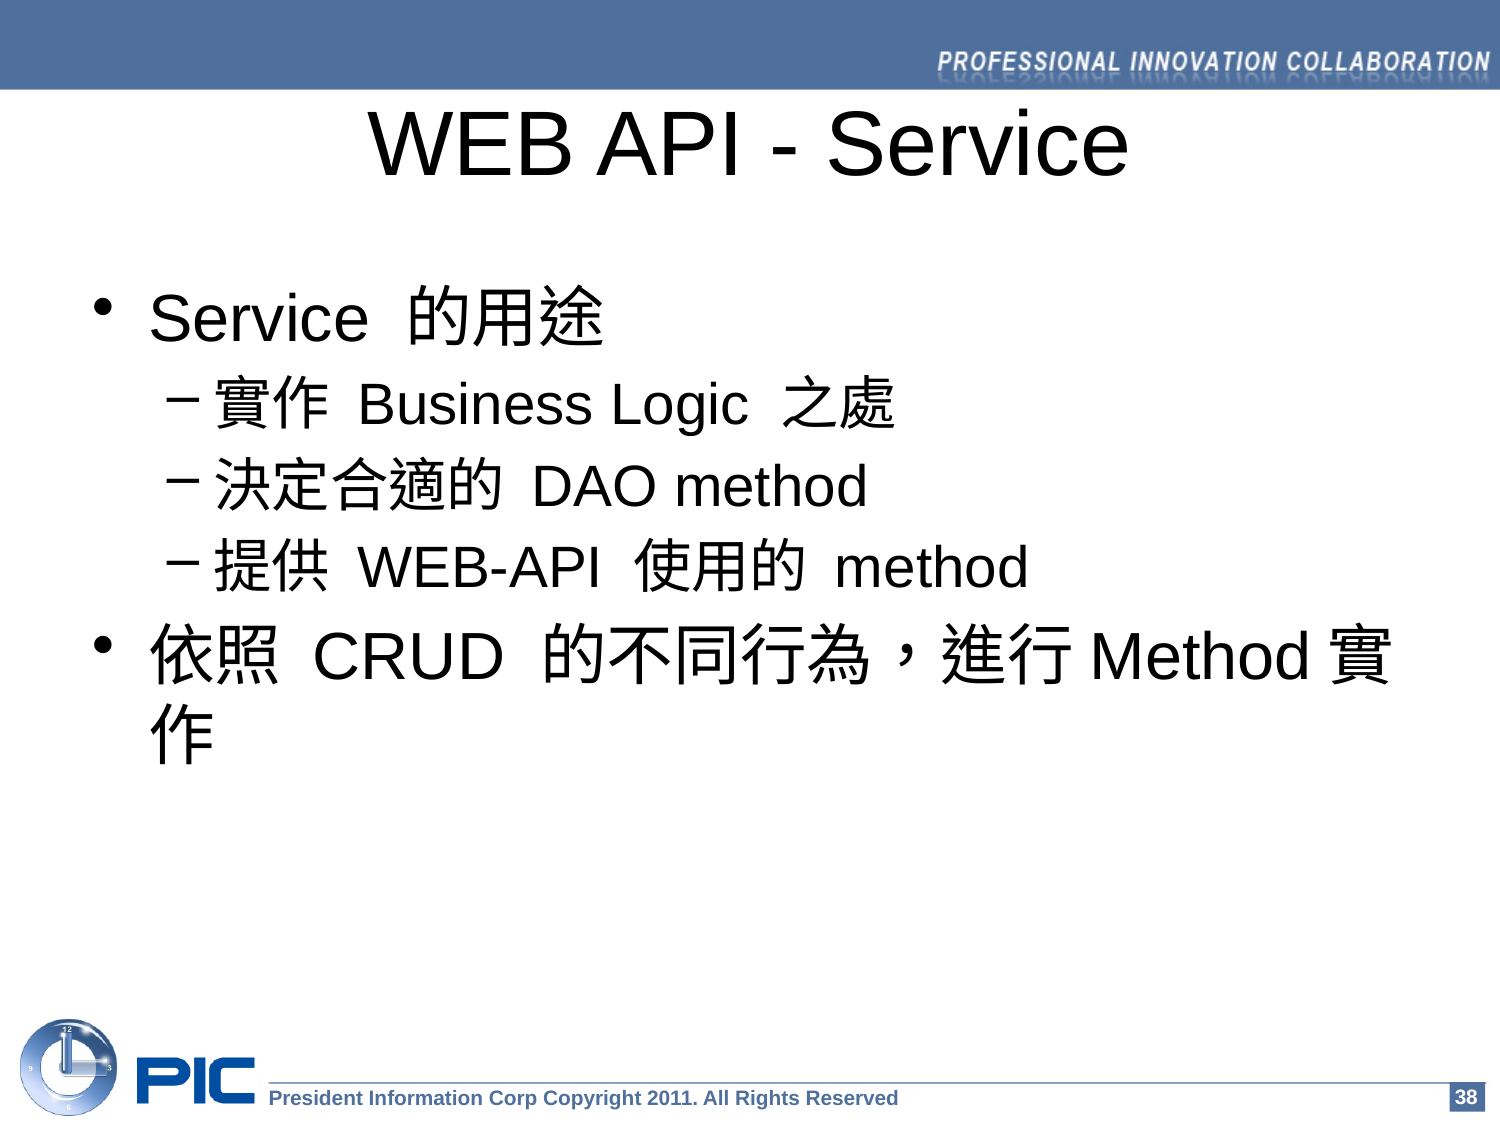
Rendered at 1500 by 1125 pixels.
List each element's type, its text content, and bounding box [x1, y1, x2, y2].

title WEB API - Service [74, 44, 1426, 233]
list Service 的用途 實作 Business Logic 之處 決定合適的 DAO method 提供 WEB-API 使用的 method 依照 CRUD 的不同行為，進行Method實作 [76, 266, 1428, 1010]
picture [0, 0, 1500, 1125]
